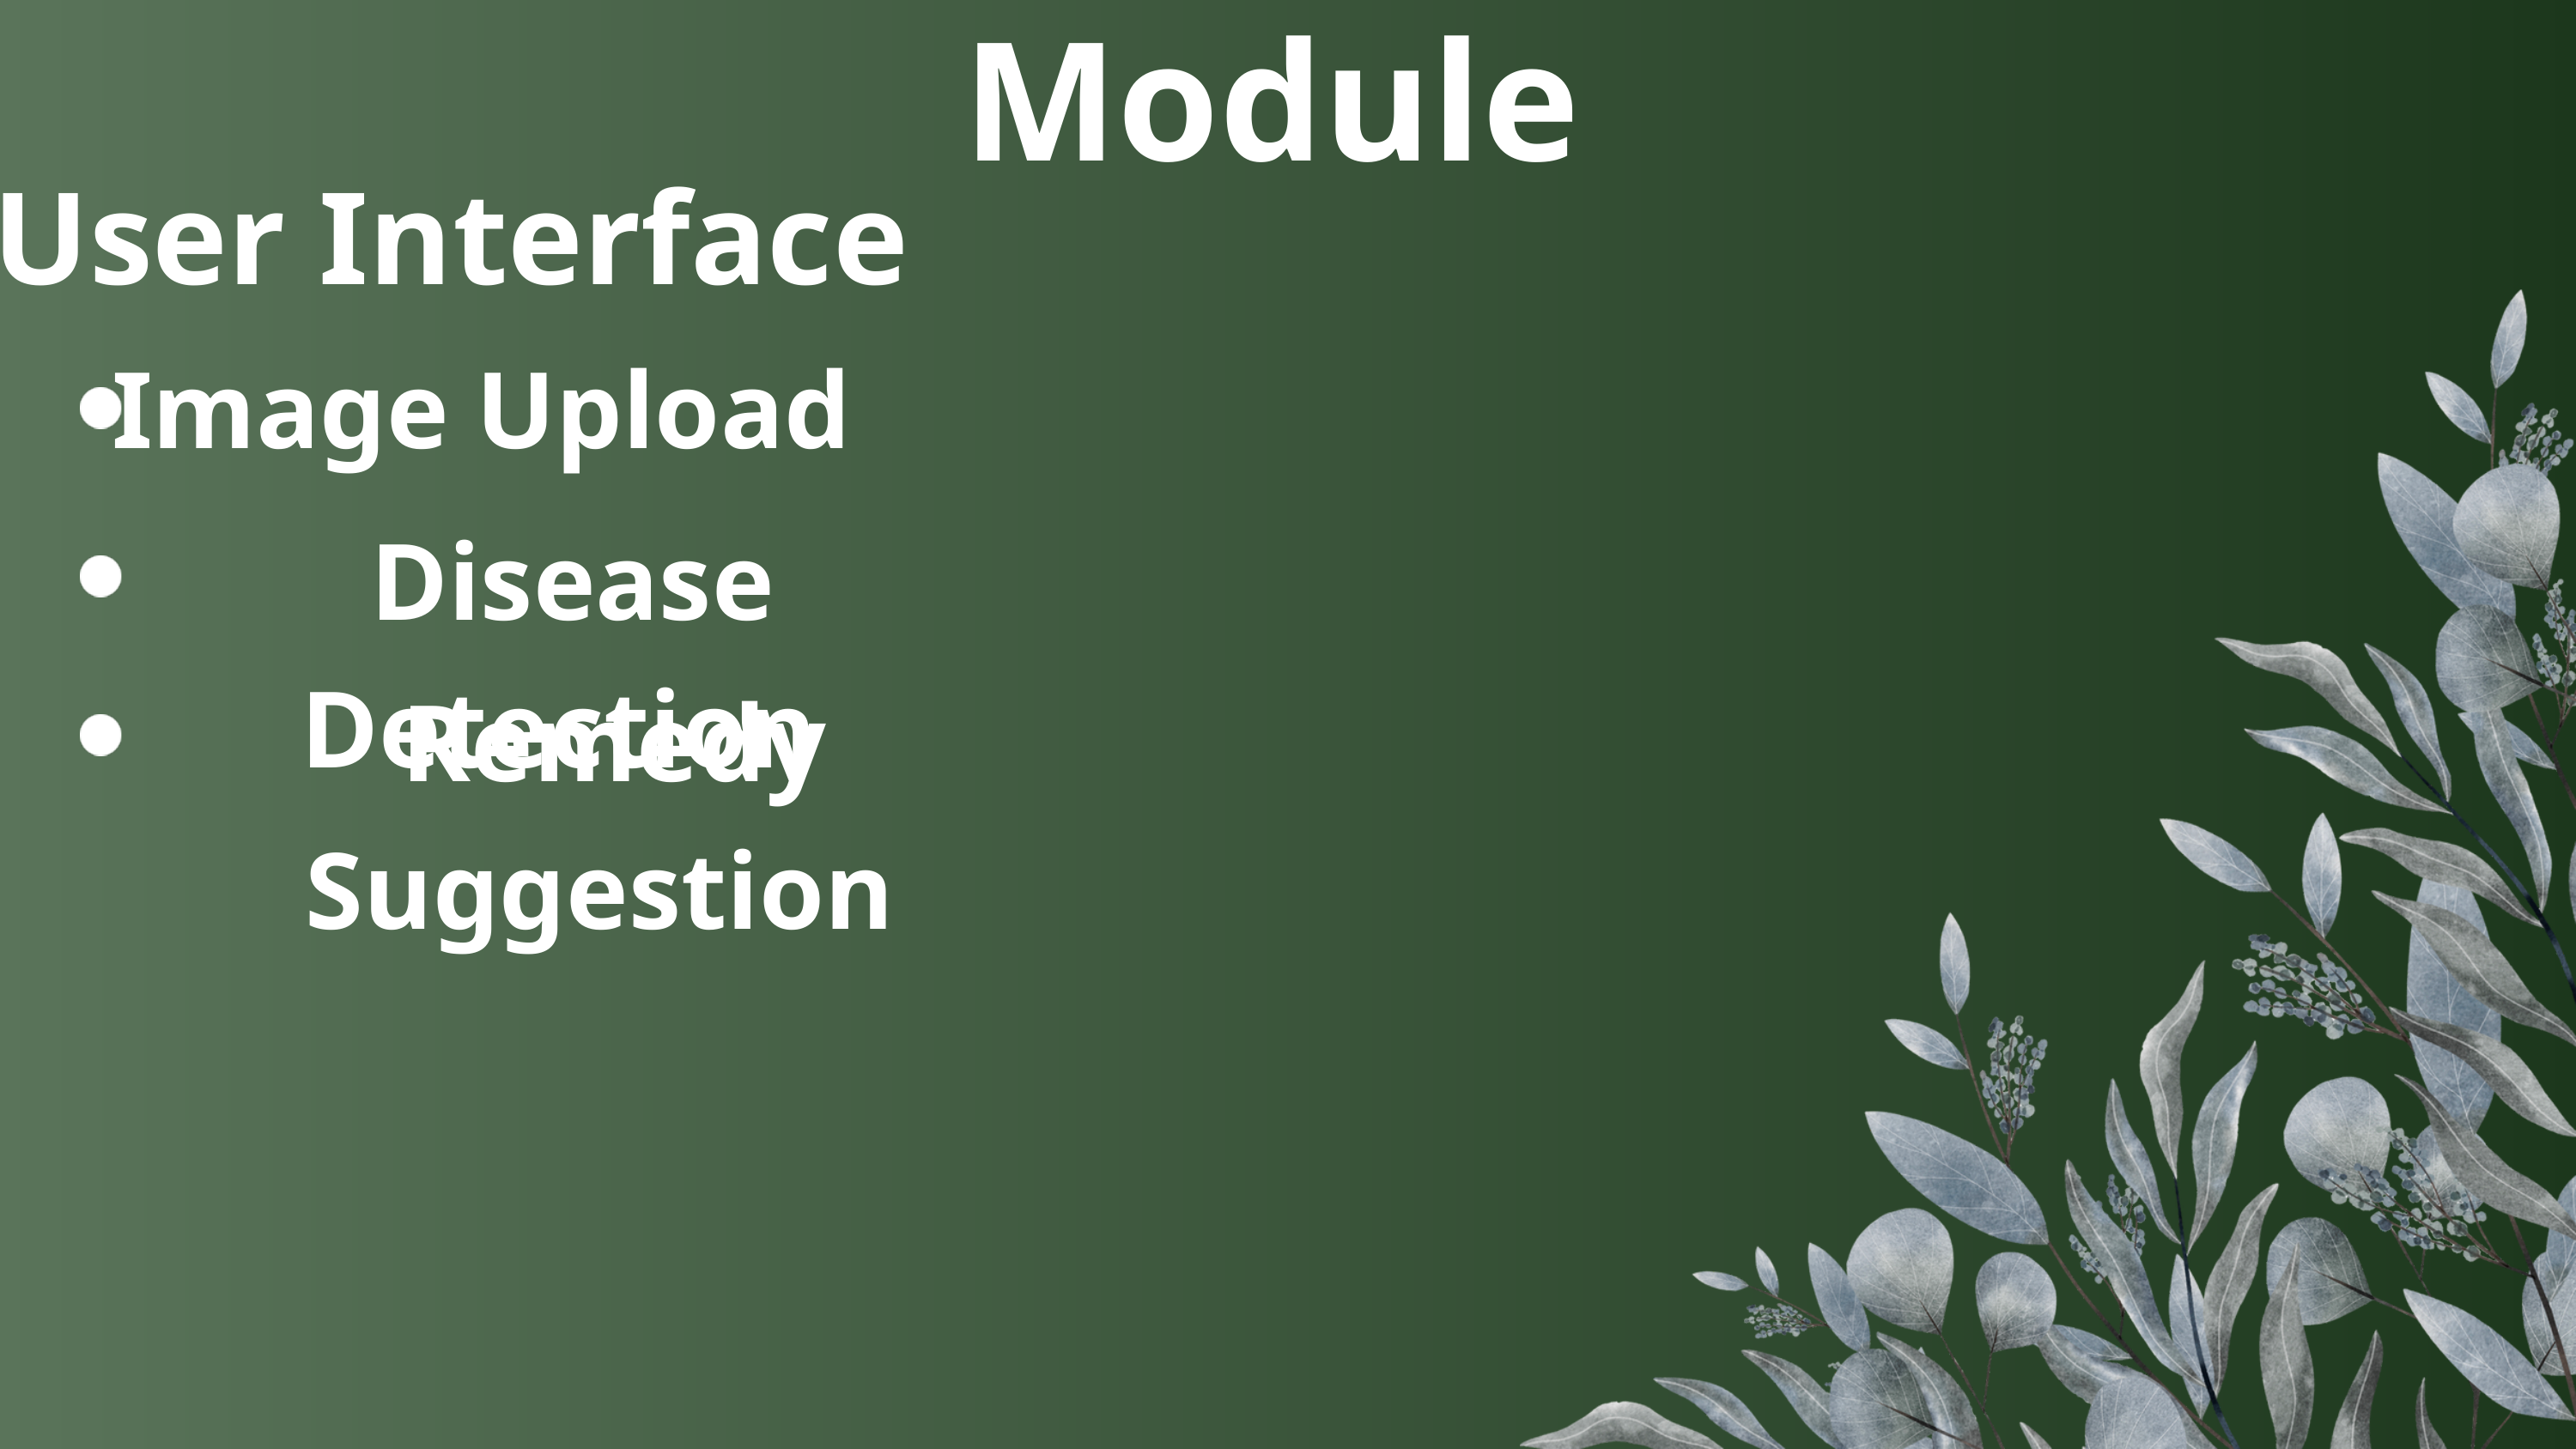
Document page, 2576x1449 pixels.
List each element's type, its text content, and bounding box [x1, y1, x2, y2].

text_box [80, 555, 122, 597]
text_box Disease Detection [151, 493, 994, 654]
text_box Remedy Suggestion [100, 654, 1127, 950]
text_box Image Upload [47, 321, 916, 470]
text_box Module [915, 0, 1627, 195]
text_box User Interface [0, 131, 947, 311]
text_box [80, 714, 100, 756]
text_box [1519, 289, 2576, 1449]
